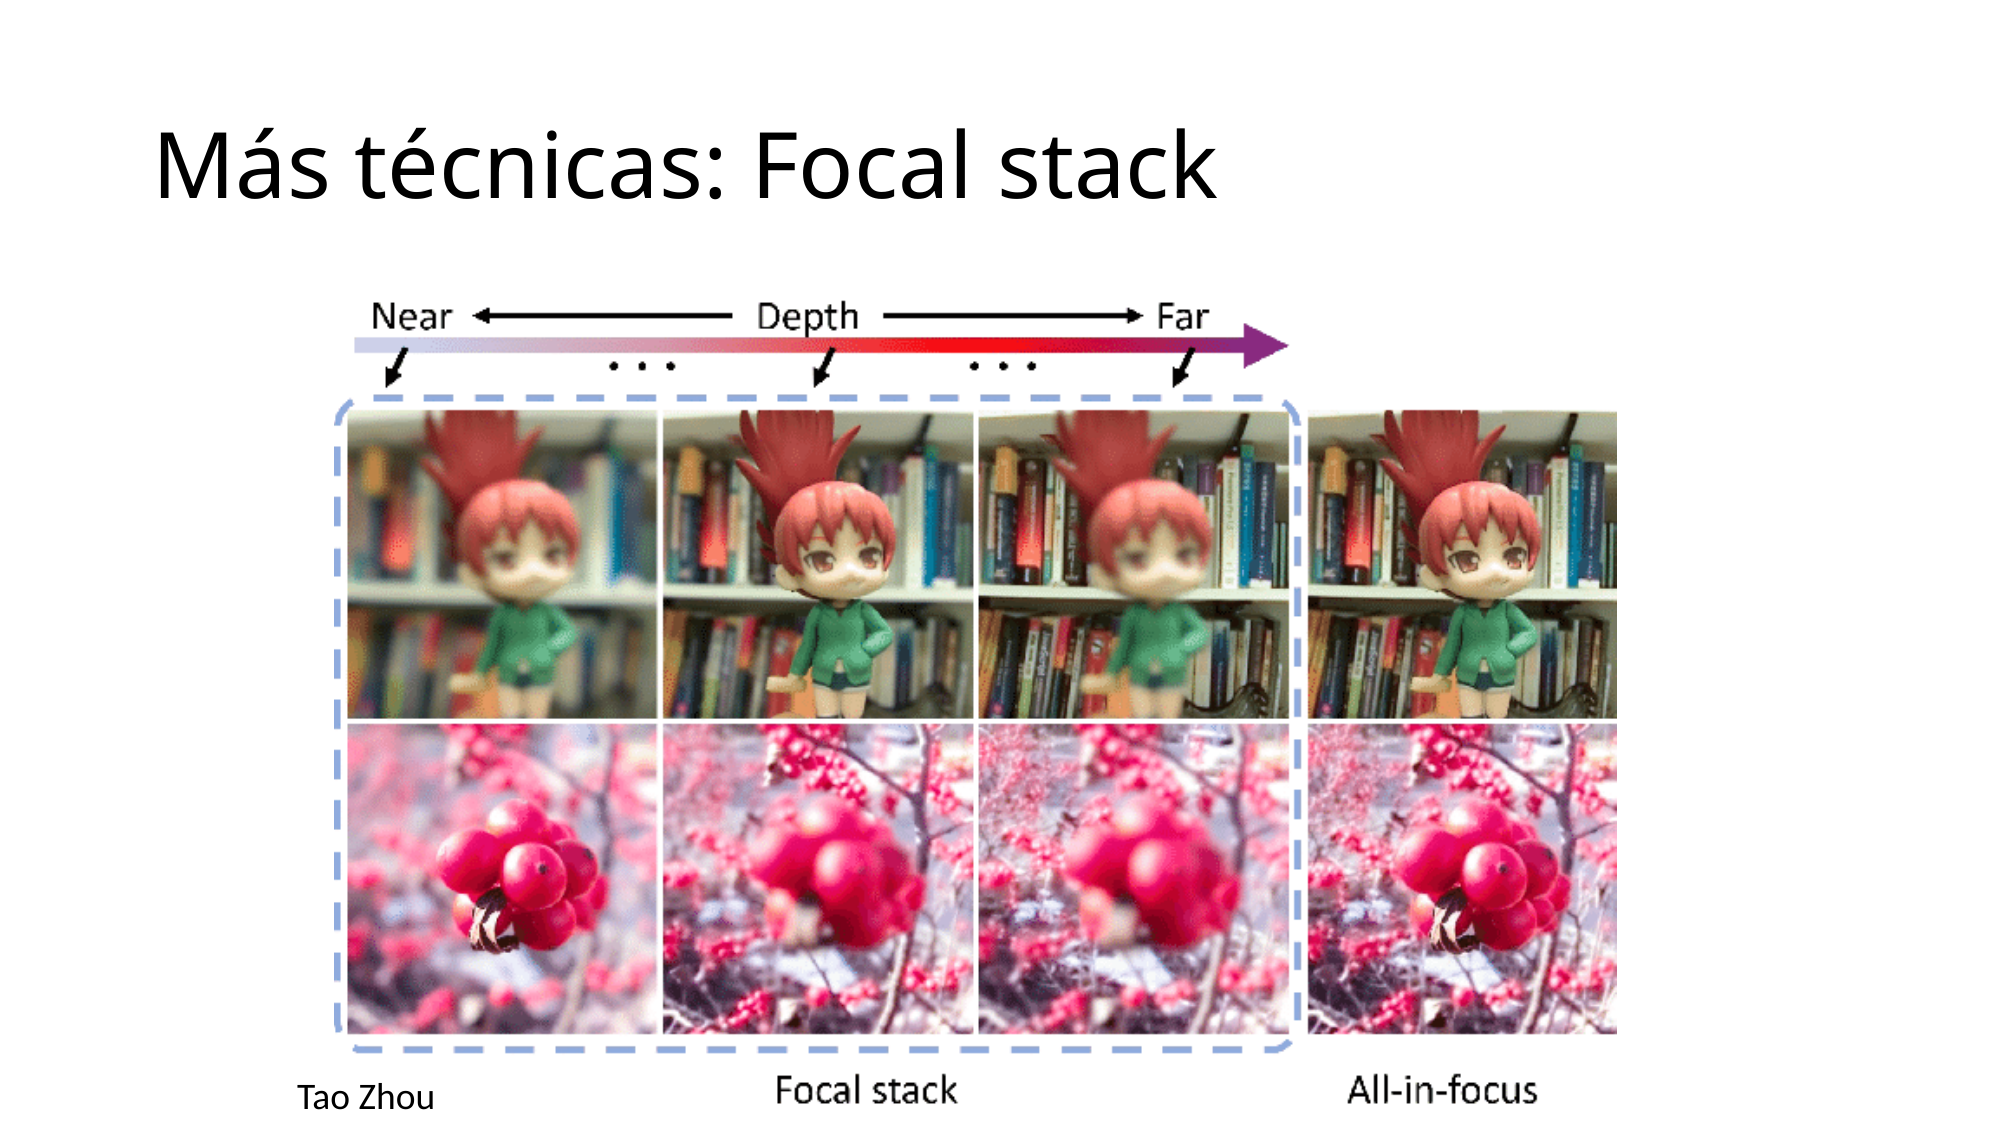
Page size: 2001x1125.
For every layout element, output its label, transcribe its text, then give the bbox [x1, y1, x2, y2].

picture [334, 277, 1617, 1109]
text_box Tao Zhou [282, 1064, 451, 1125]
title Más técnicas: Focal stack [137, 59, 1863, 278]
